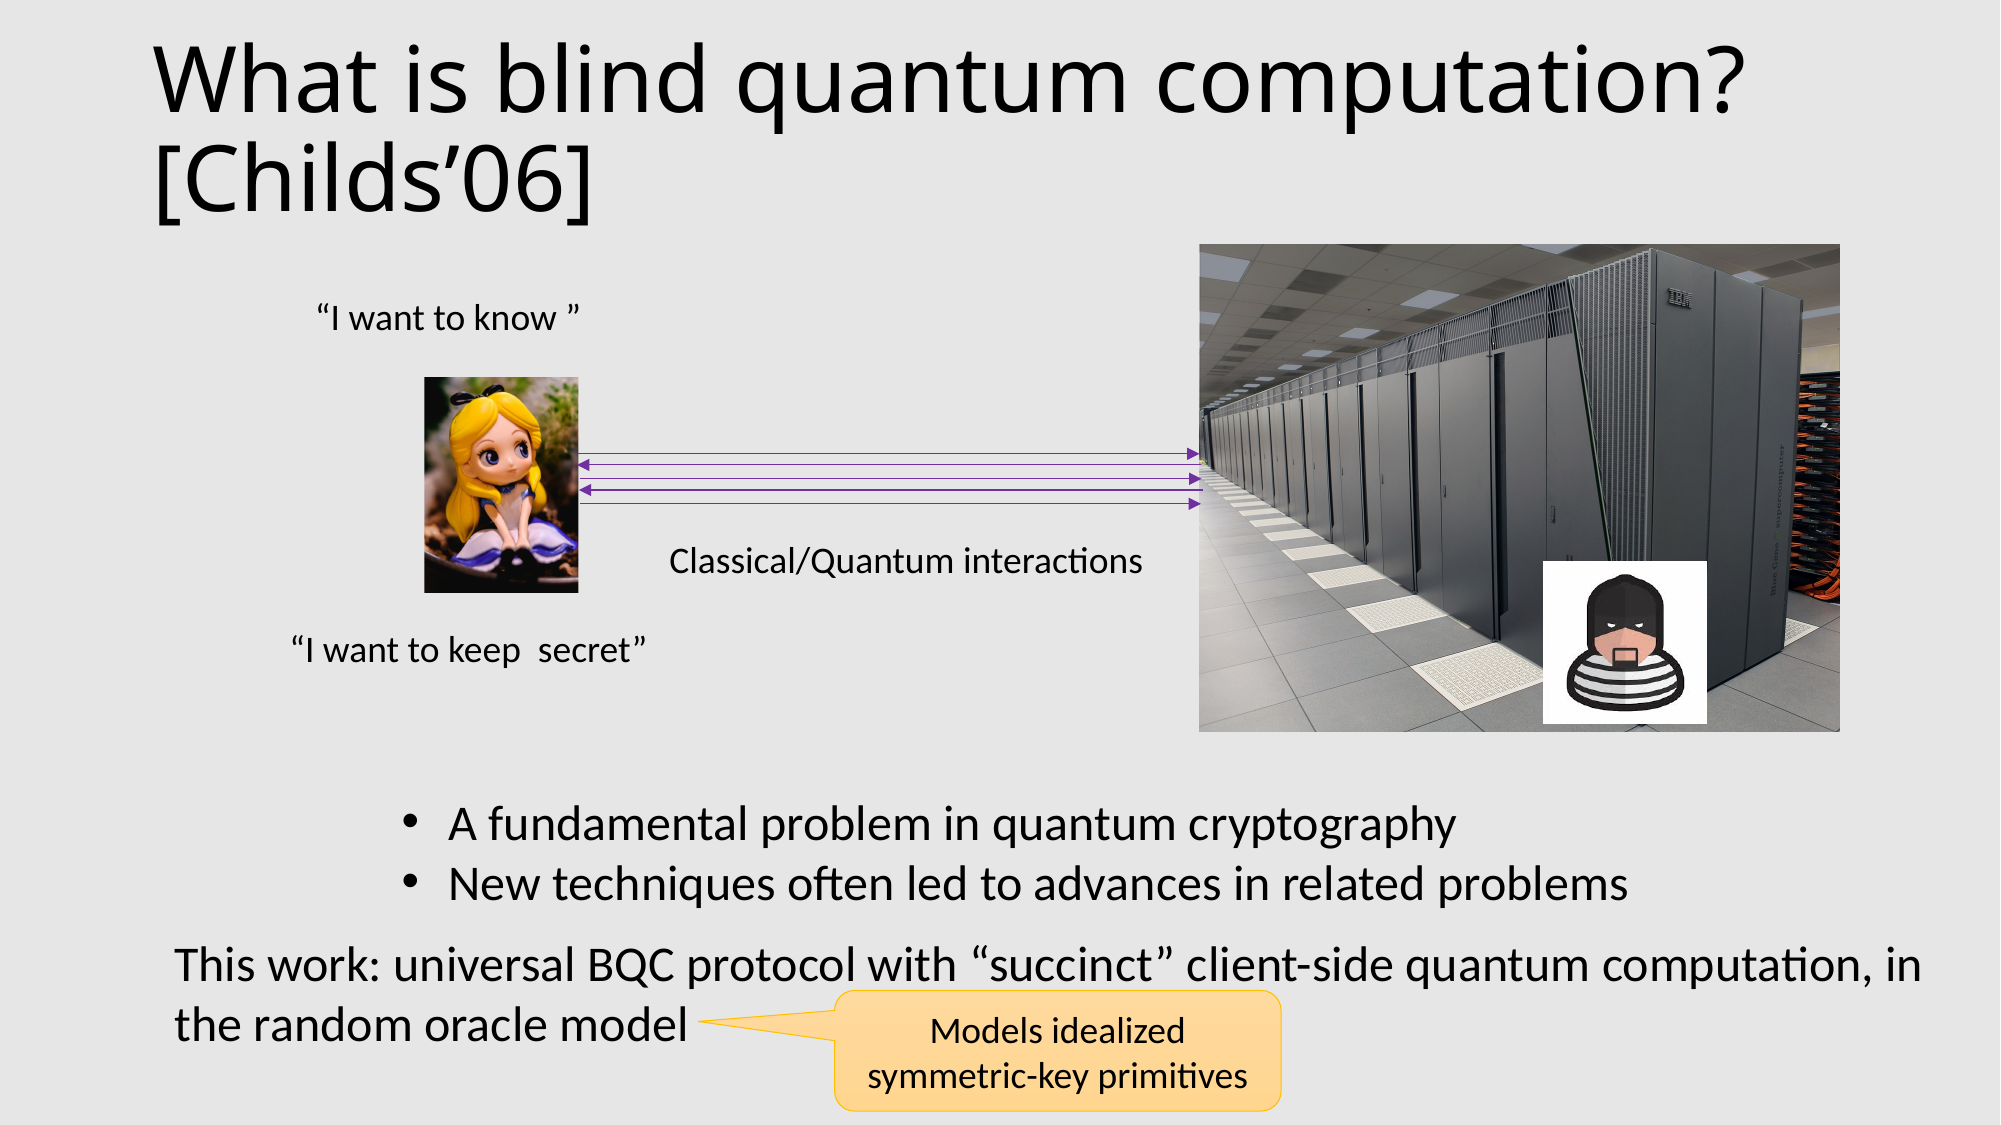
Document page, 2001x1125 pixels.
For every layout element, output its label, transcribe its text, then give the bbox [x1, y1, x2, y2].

text_box This work: universal BQC protocol with “succinct” client-side quantum computation, in the random oracle model [159, 924, 1956, 1120]
text_box Classical/Quantum interactions [654, 528, 1159, 589]
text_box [576, 453, 1203, 504]
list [424, 377, 579, 593]
text_box Models idealized symmetric-key primitives [697, 989, 1282, 1112]
title What is blind quantum computation? [Childs’06] [137, 23, 1863, 242]
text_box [1199, 244, 1840, 733]
text_box A fundamental problem in quantum cryptography New techniques often led to advances in related problems [386, 782, 1757, 918]
